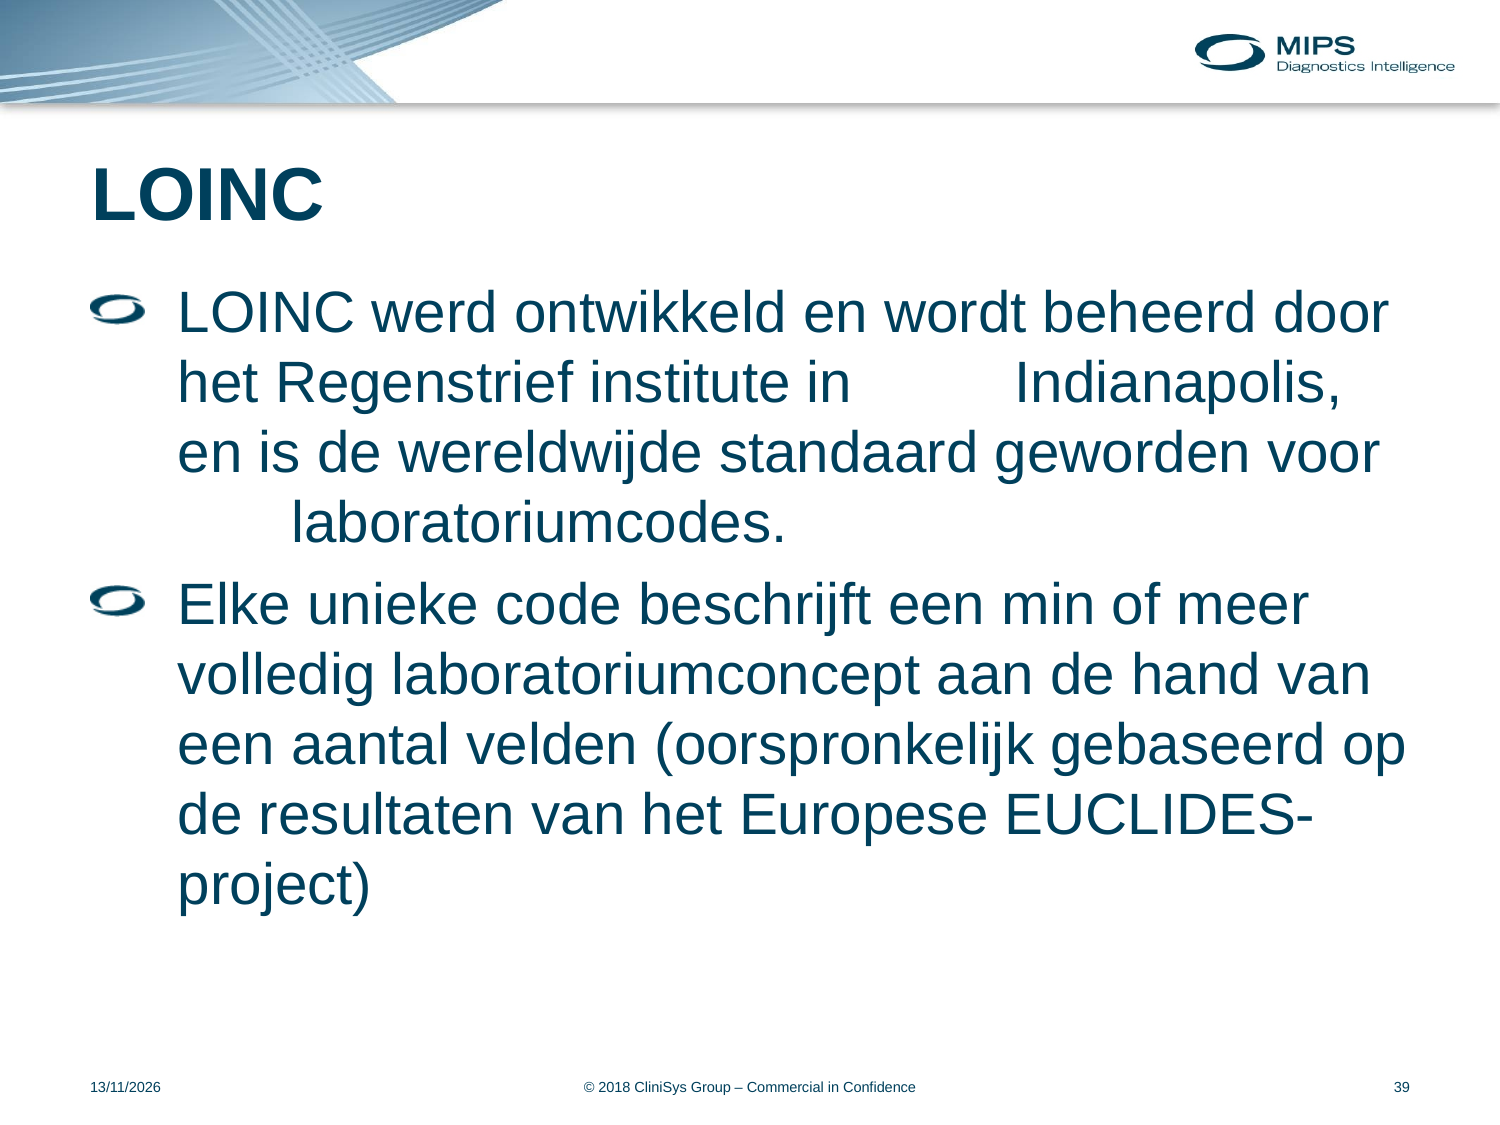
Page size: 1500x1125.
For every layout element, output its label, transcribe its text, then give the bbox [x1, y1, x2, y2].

picture [0, 0, 1500, 133]
picture [90, 585, 145, 617]
title LOINC [76, 125, 1427, 256]
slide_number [75, 1024, 425, 1103]
slide_number 39 [1074, 1024, 1425, 1103]
list LOINC werd ontwikkeld en wordt beheerd door het Regenstrief institute in Indianapolis, en is de wereldwijde standaard geworden voor laboratoriumcodes. Elke unieke code beschrijft een min of meer volledig laboratoriumconcept aan de hand van een aantal velden (oorspronkelijk gebaseerd op de resultaten van het Europese EUCLIDES-project) [75, 267, 1425, 1005]
picture [90, 294, 145, 325]
footer © 2018 CliniSys Group – Commercial in Confidence [512, 1024, 988, 1103]
